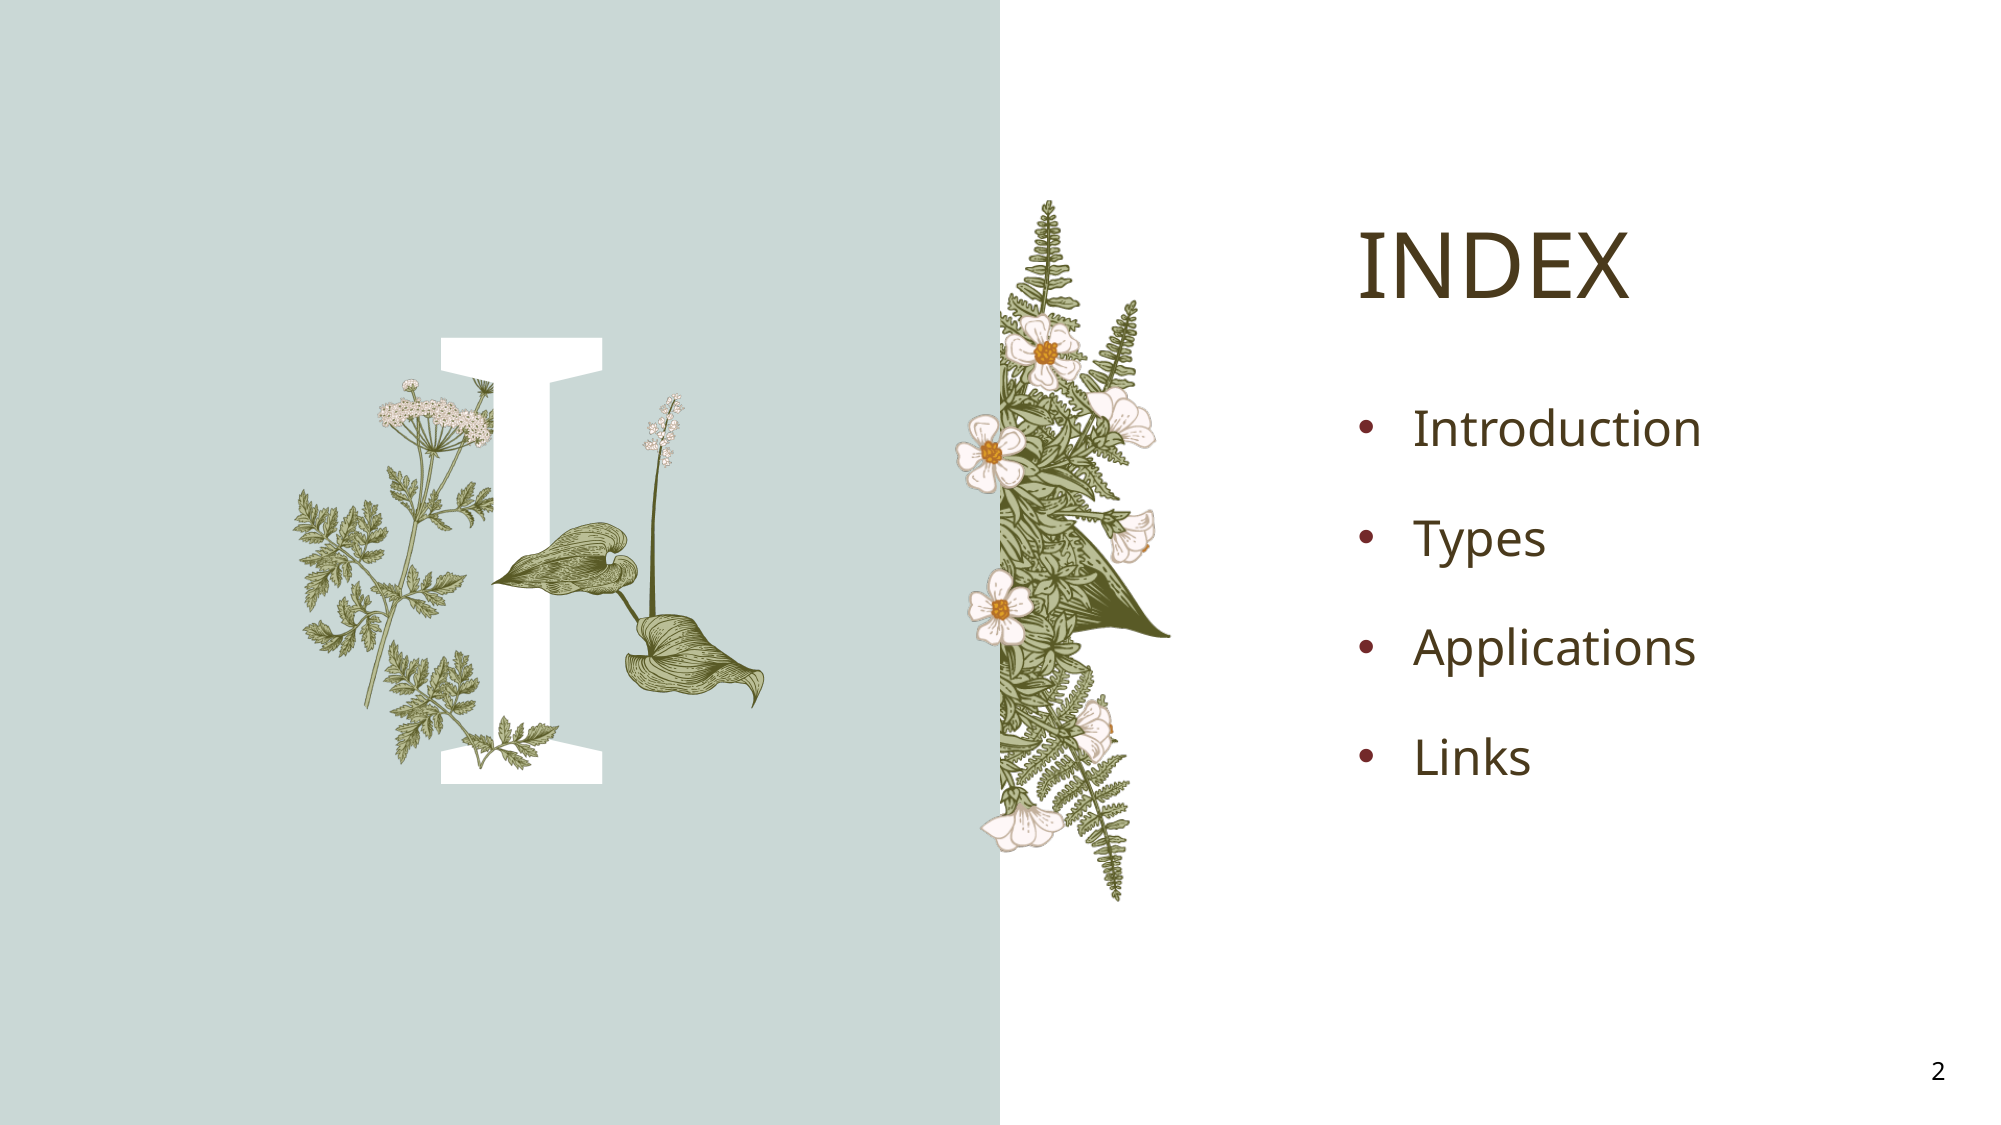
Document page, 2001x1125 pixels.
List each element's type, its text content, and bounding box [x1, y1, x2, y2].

picture [350, 384, 776, 807]
slide_number 2 [1510, 1042, 1961, 1103]
picture [947, 190, 1186, 912]
list Introduction Types Applications Links [1342, 360, 1845, 797]
title INDEX [1342, 160, 1958, 378]
list I [201, 233, 845, 930]
